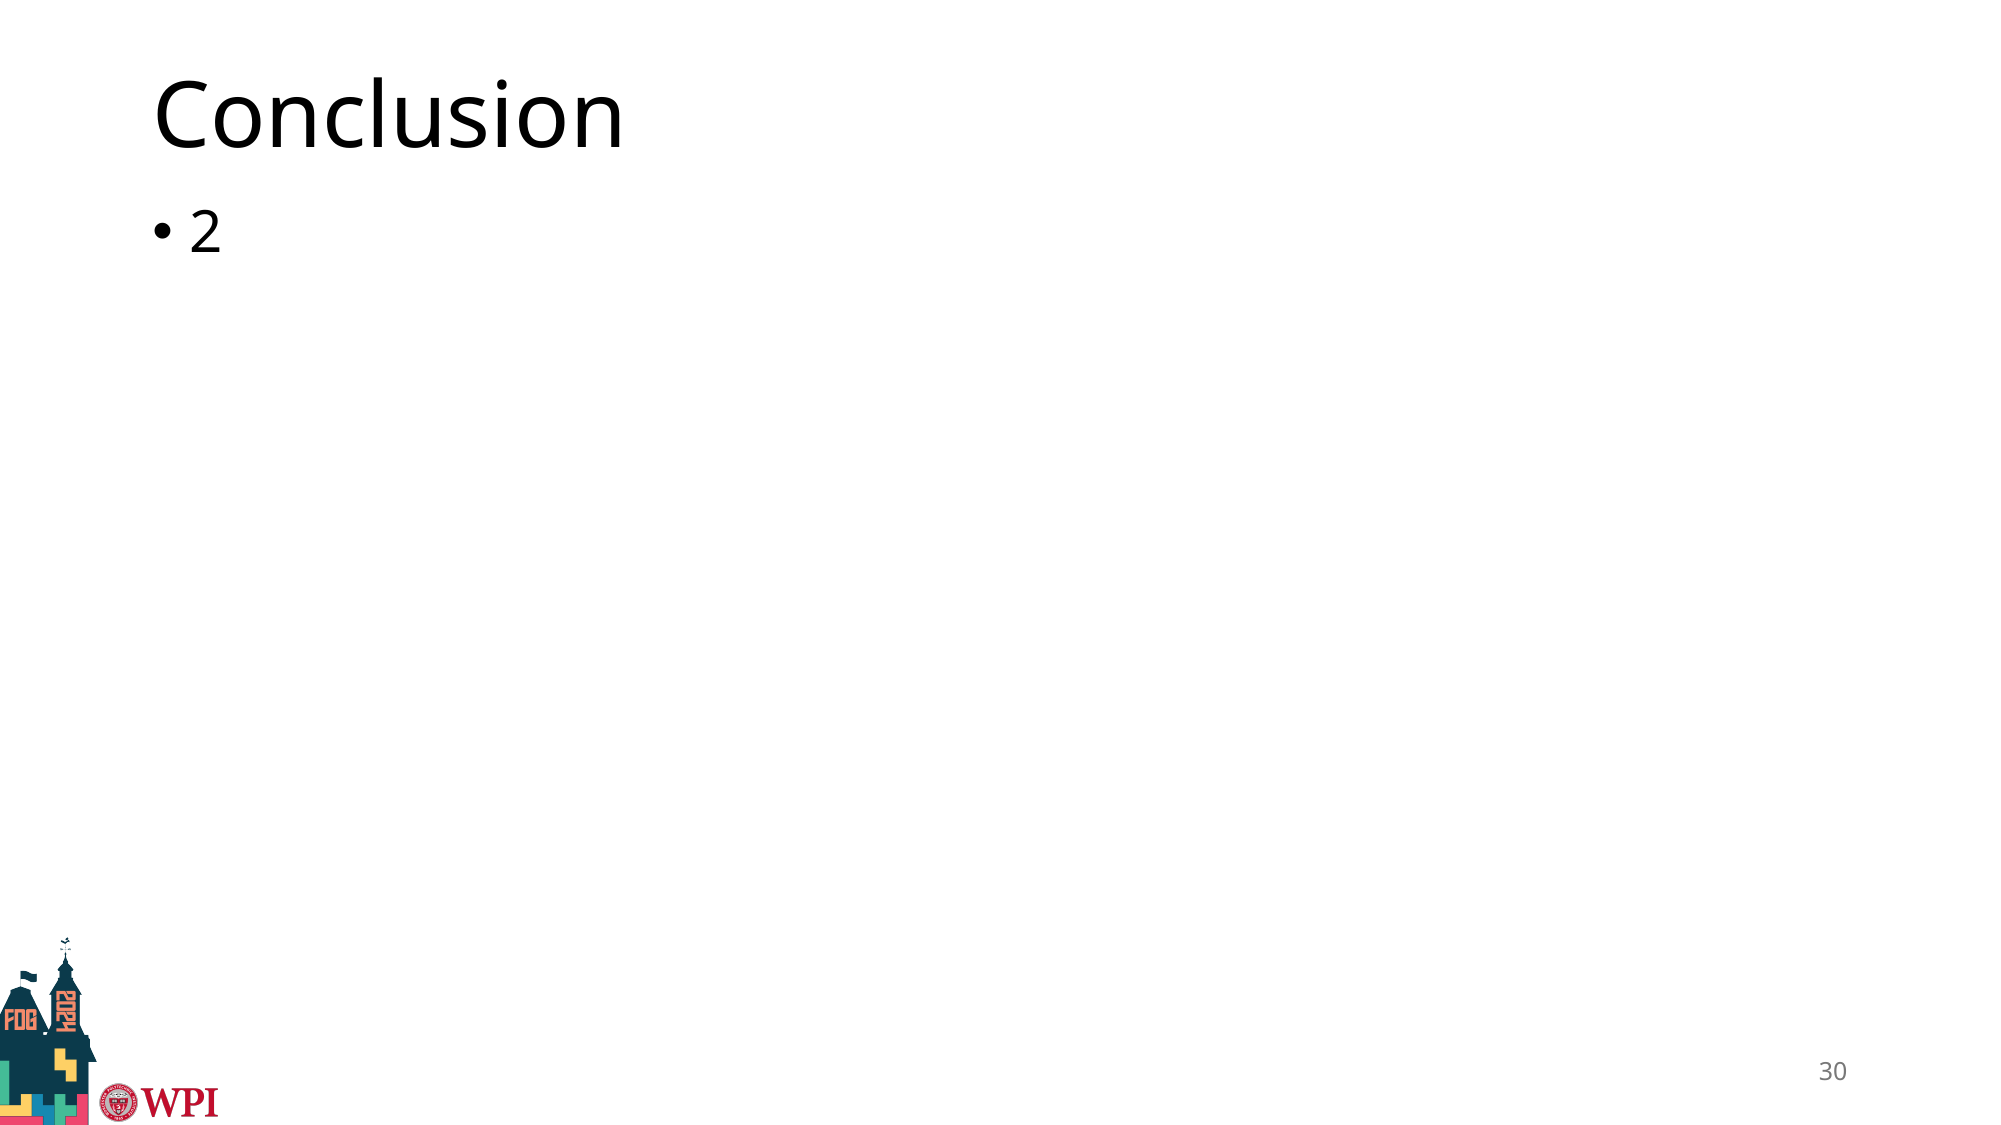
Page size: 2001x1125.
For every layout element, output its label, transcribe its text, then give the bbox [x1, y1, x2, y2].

list 2 [137, 194, 1863, 1014]
slide_number 30 [1412, 1042, 1863, 1103]
picture [0, 936, 221, 1125]
title Conclusion [137, 59, 1863, 176]
